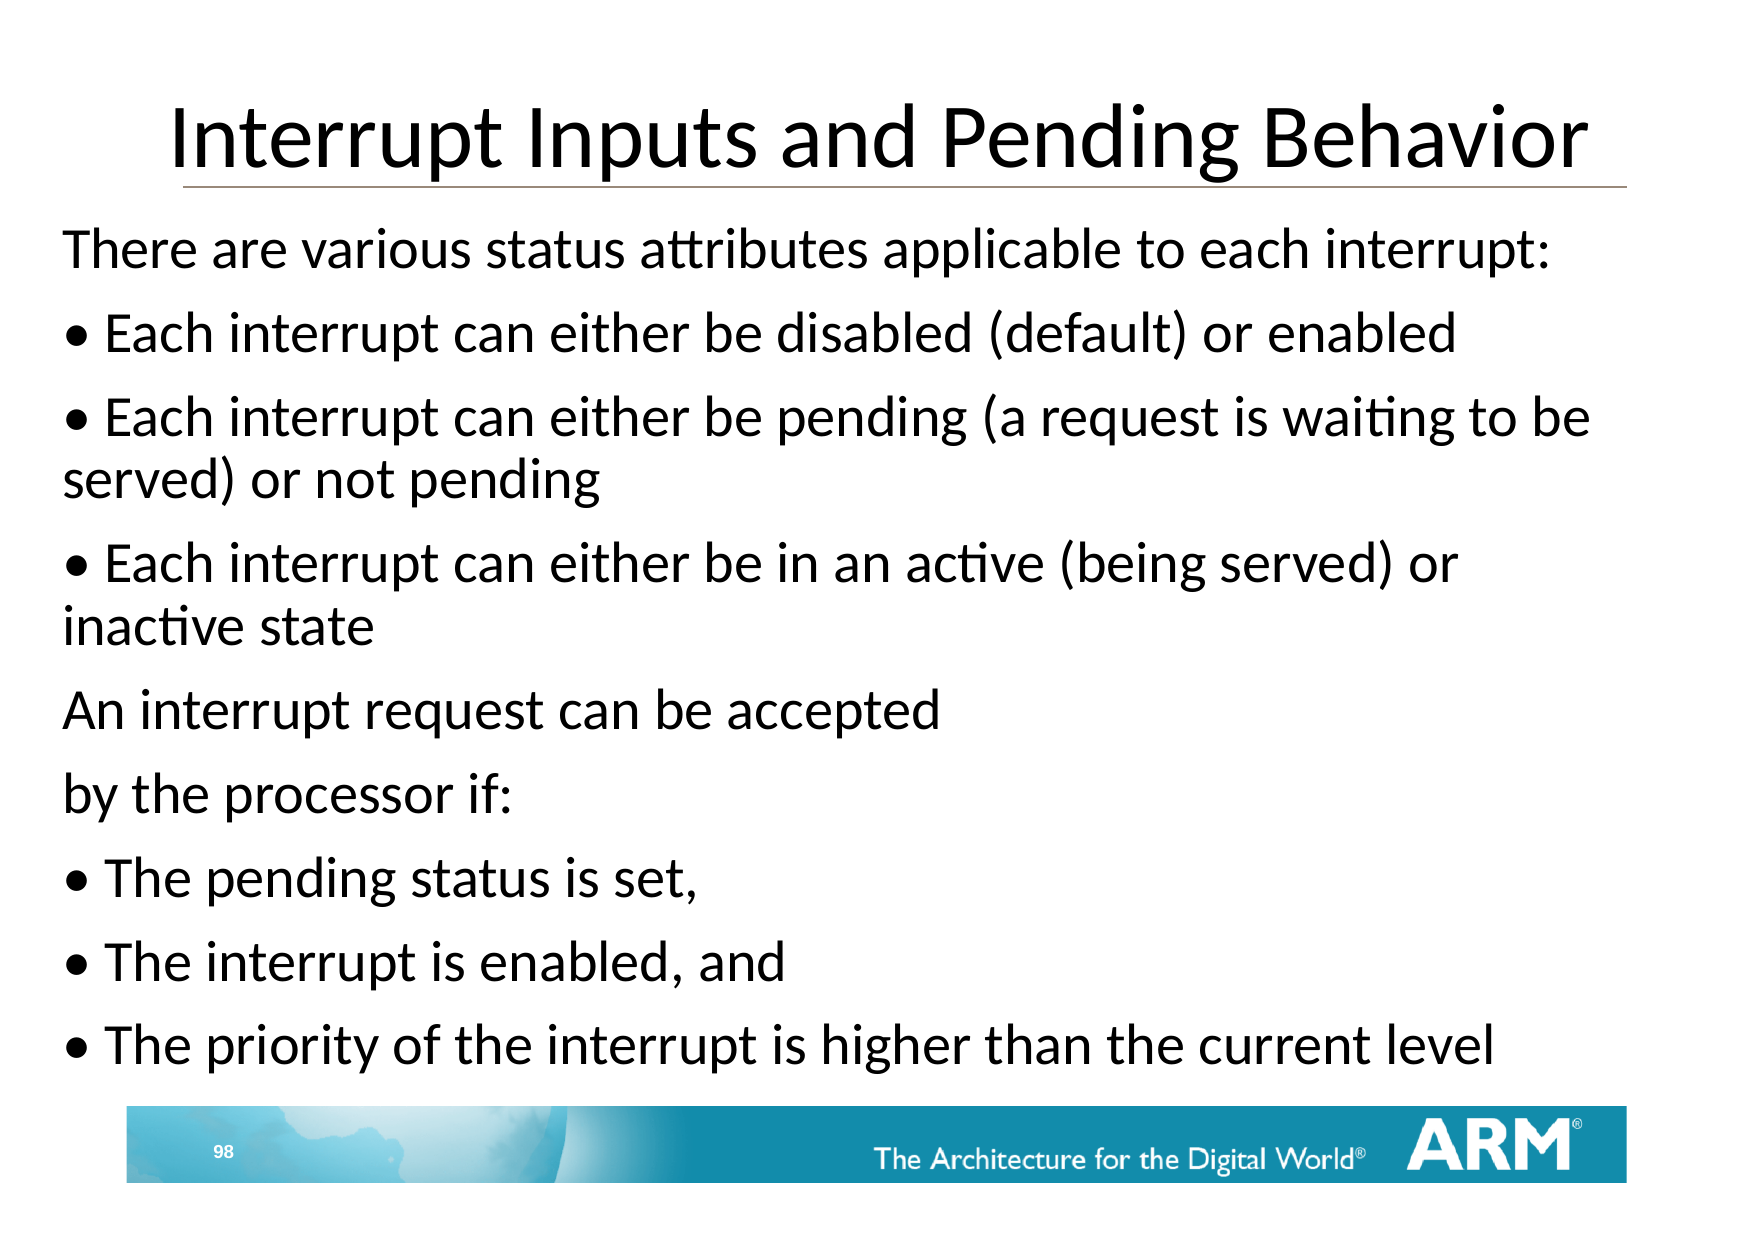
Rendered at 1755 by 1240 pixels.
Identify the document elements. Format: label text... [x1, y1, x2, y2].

list There are various status attributes applicable to each interrupt: • Each interrupt can either be disabled (default) or enabled • Each interrupt can either be pending (a request is waiting to be served) or not pending • Each interrupt can either be in an active (being served) or inactive state An interrupt request can be accepted by the processor if: • The pending status is set, • The interrupt is enabled, and • The priority of the interrupt is higher than the current level [62, 218, 1615, 492]
picture [126, 1106, 1627, 1183]
slide_number 98 [198, 1139, 287, 1187]
title Interrupt Inputs and Pending Behavior [168, 88, 1664, 180]
